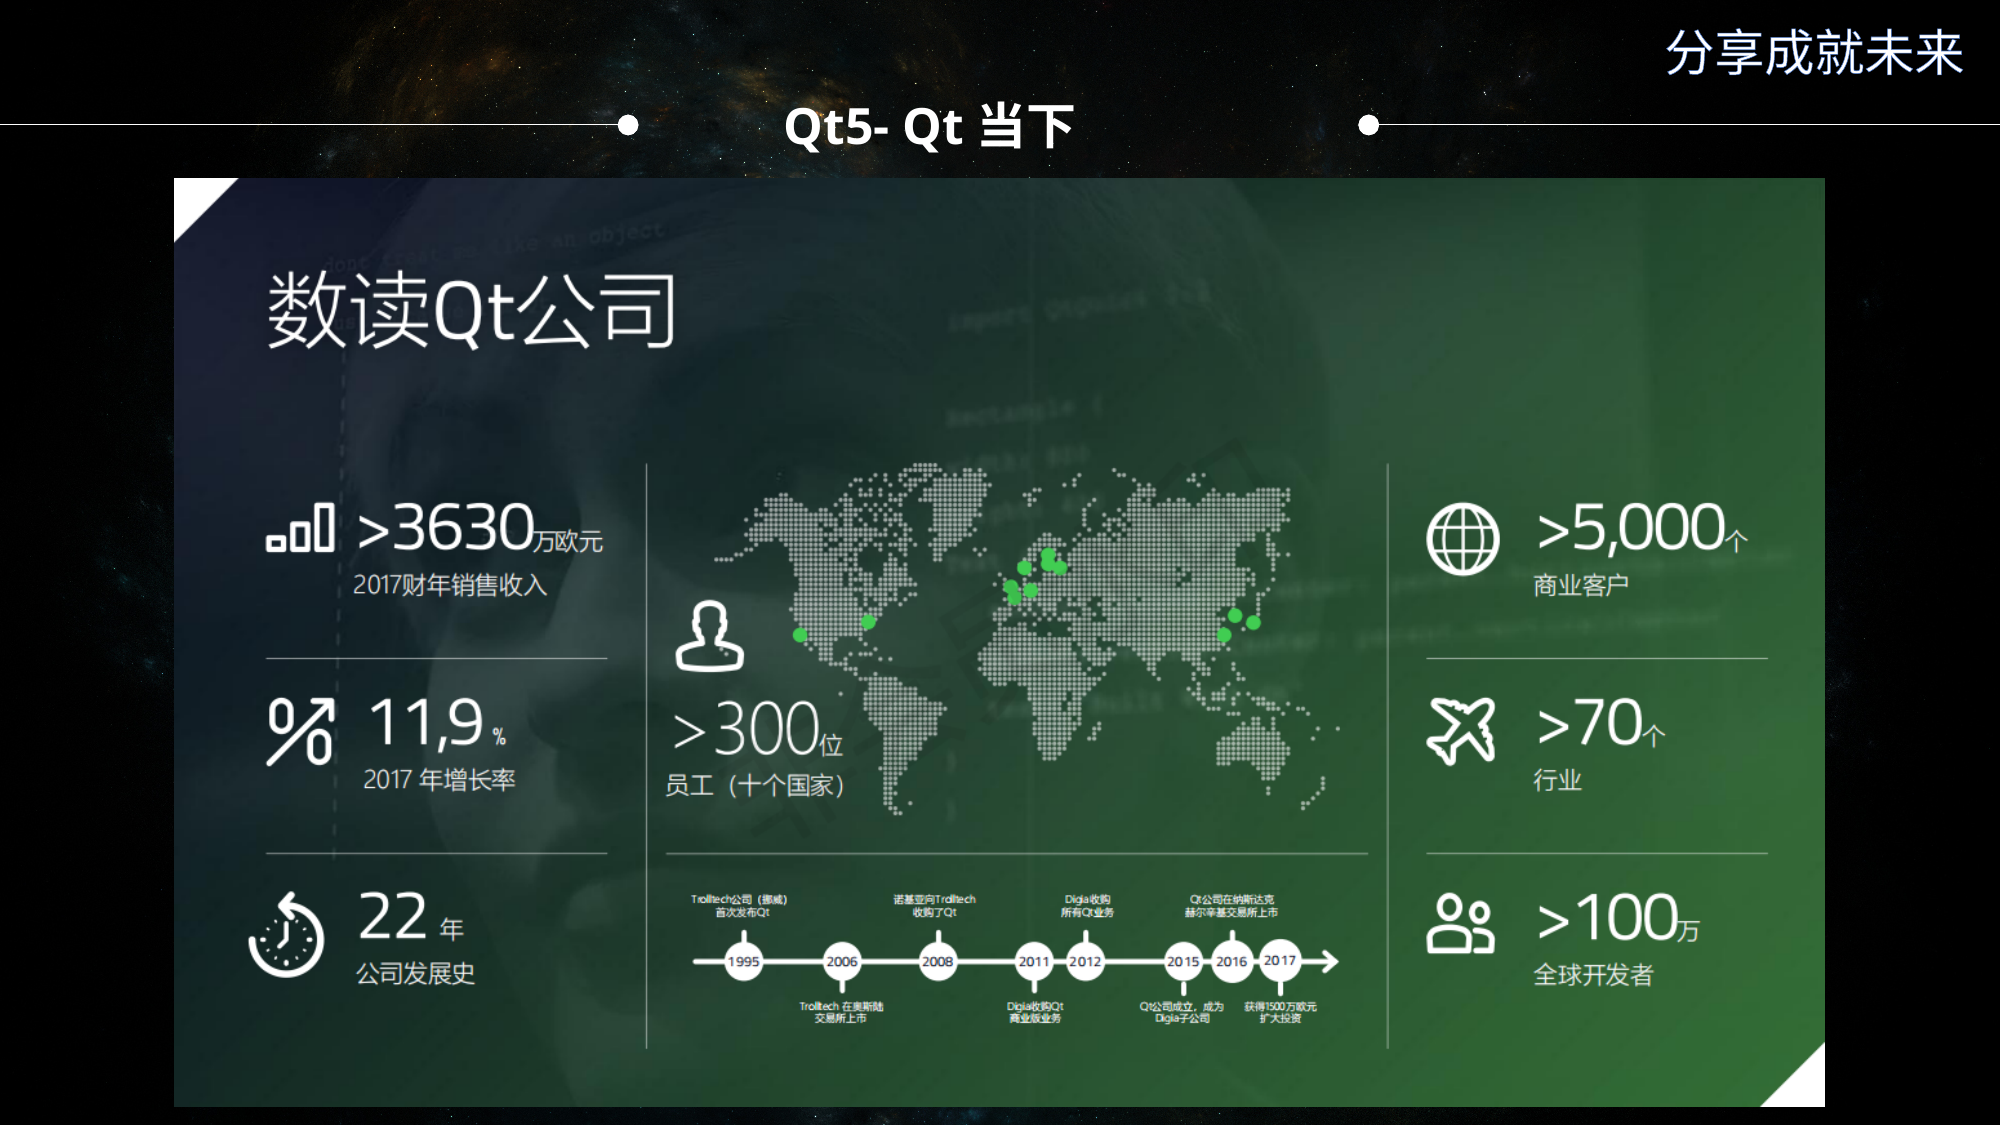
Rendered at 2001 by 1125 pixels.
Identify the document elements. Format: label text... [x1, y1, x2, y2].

picture [0, 0, 2000, 1125]
text_box 分享成就未来 [1649, 13, 1980, 89]
text_box Qt5- Qt当下 [768, 87, 1276, 162]
